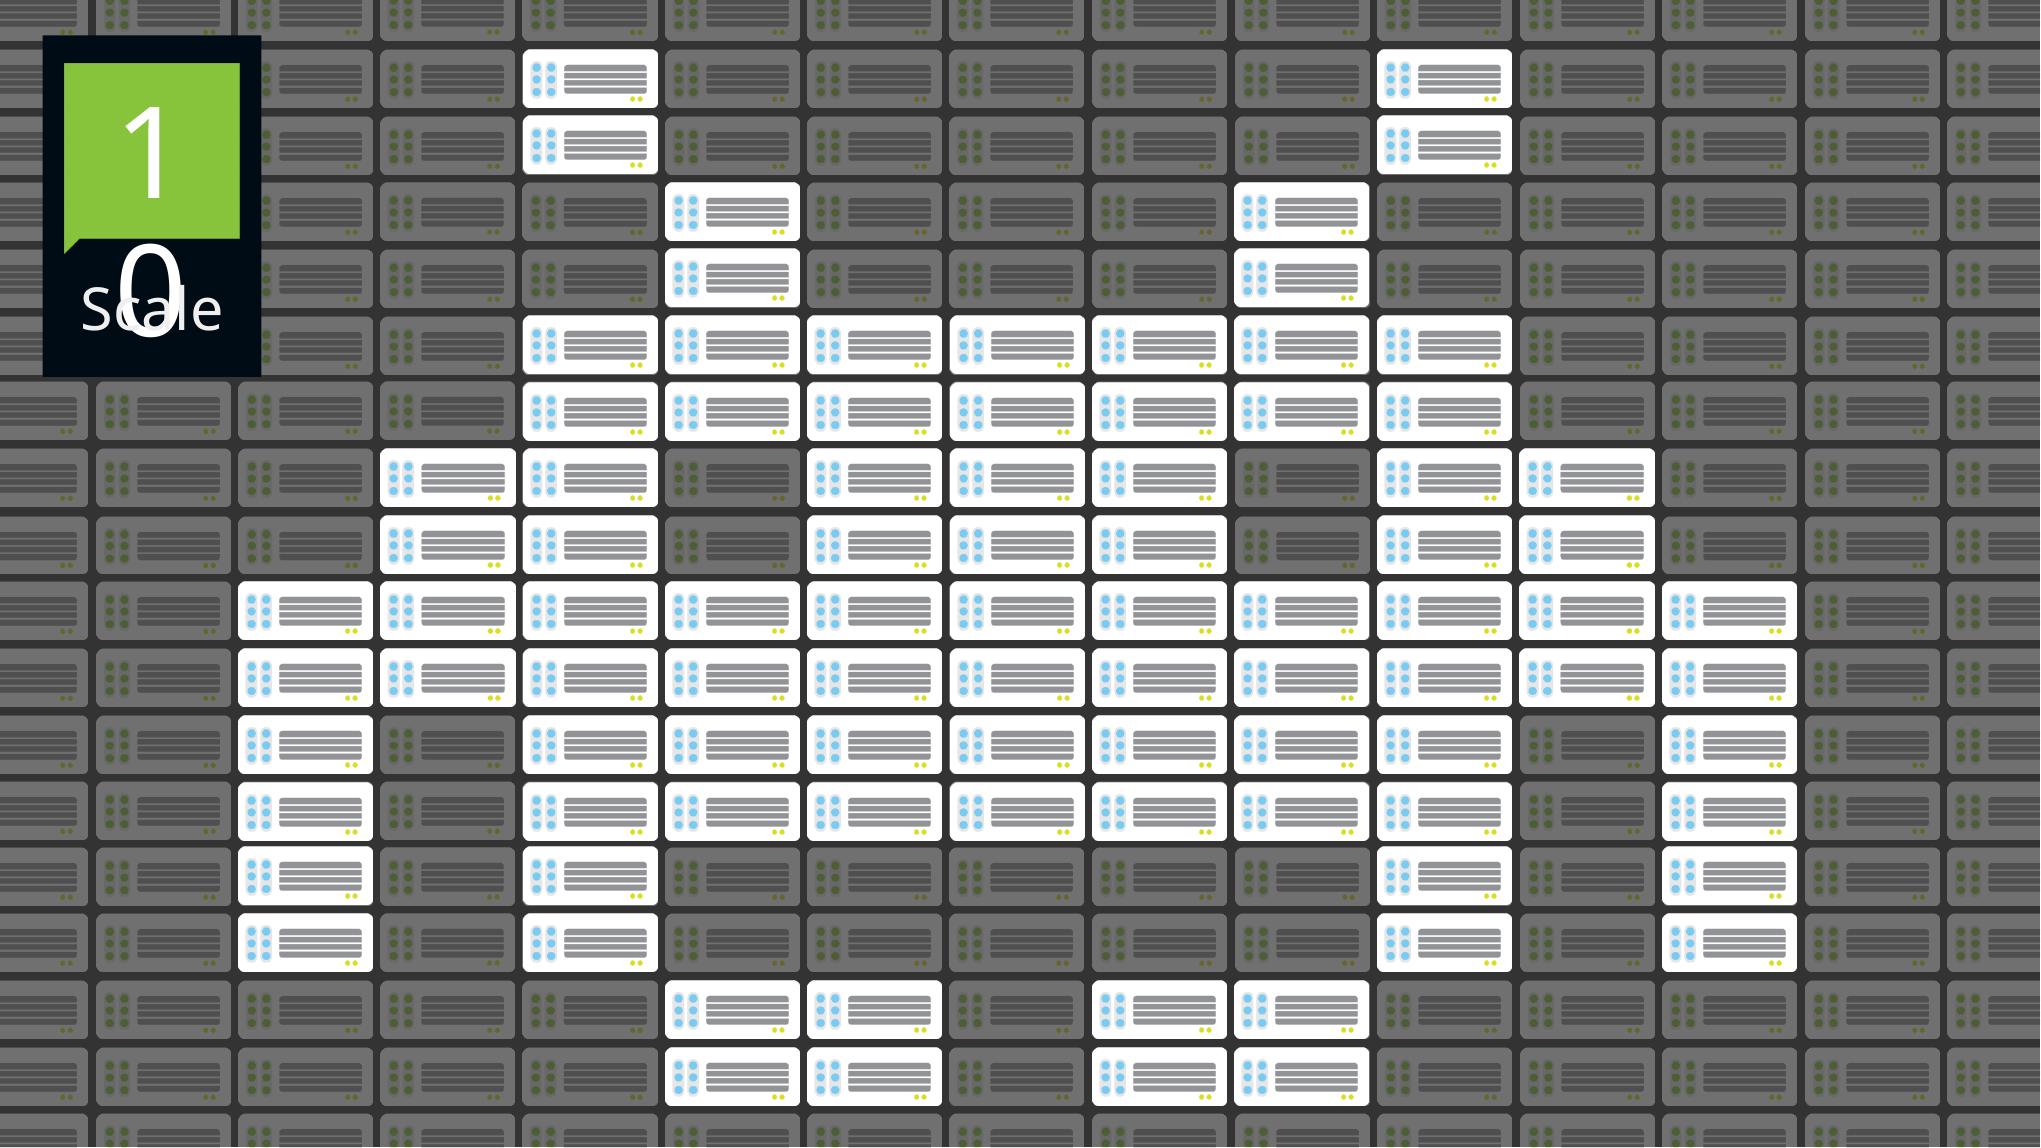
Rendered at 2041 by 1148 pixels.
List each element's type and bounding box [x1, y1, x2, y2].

text_box [238, 48, 1797, 1106]
text_box [0, 0, 2041, 1148]
picture [56, 70, 248, 246]
